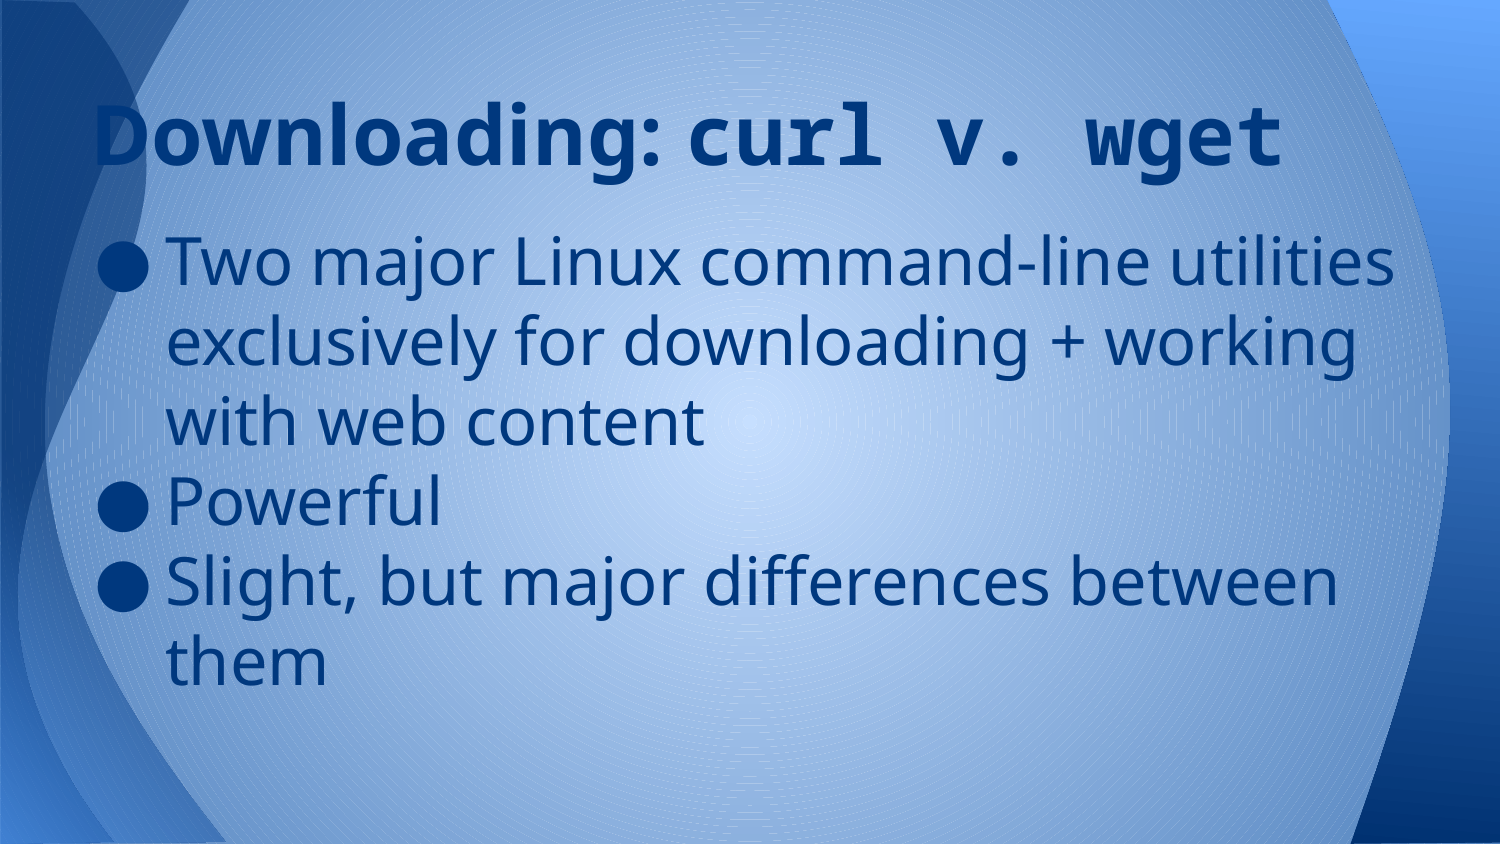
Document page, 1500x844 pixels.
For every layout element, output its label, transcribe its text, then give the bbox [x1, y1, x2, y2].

title Downloading: curl v. wget [75, 33, 1425, 197]
list Two major Linux command-line utilities exclusively for downloading + working with web content Powerful Slight, but major differences between them [75, 204, 1425, 800]
